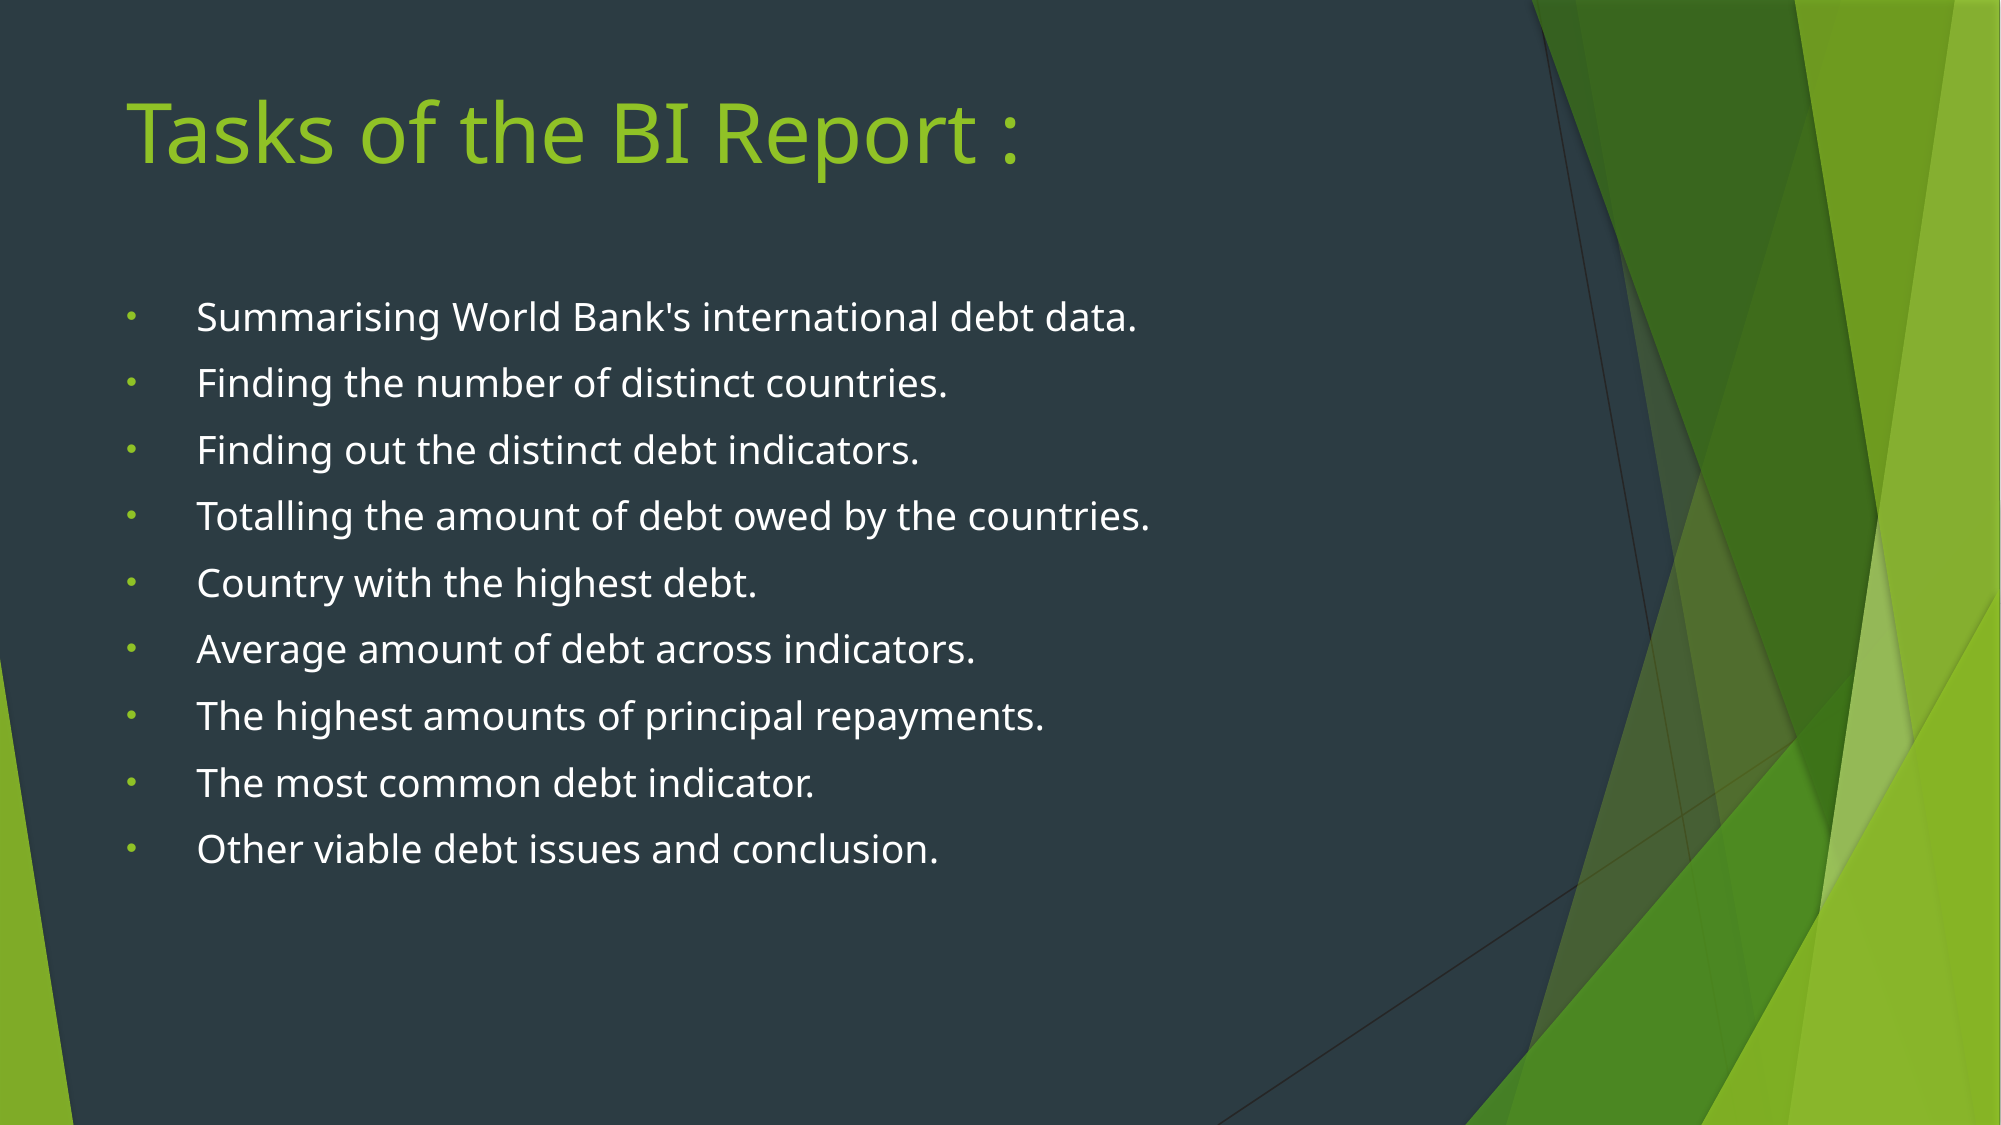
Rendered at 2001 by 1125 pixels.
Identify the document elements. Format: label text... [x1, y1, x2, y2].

list Summarising World Bank's international debt data. Finding the number of distinct countries. Finding out the distinct debt indicators. Totalling the amount of debt owed by the countries. Country with the highest debt. Average amount of debt across indicators. The highest amounts of principal repayments. The most common debt indicator. Other viable debt issues and conclusion. [111, 284, 1522, 884]
title Tasks of the BI Report : [111, 59, 1522, 189]
